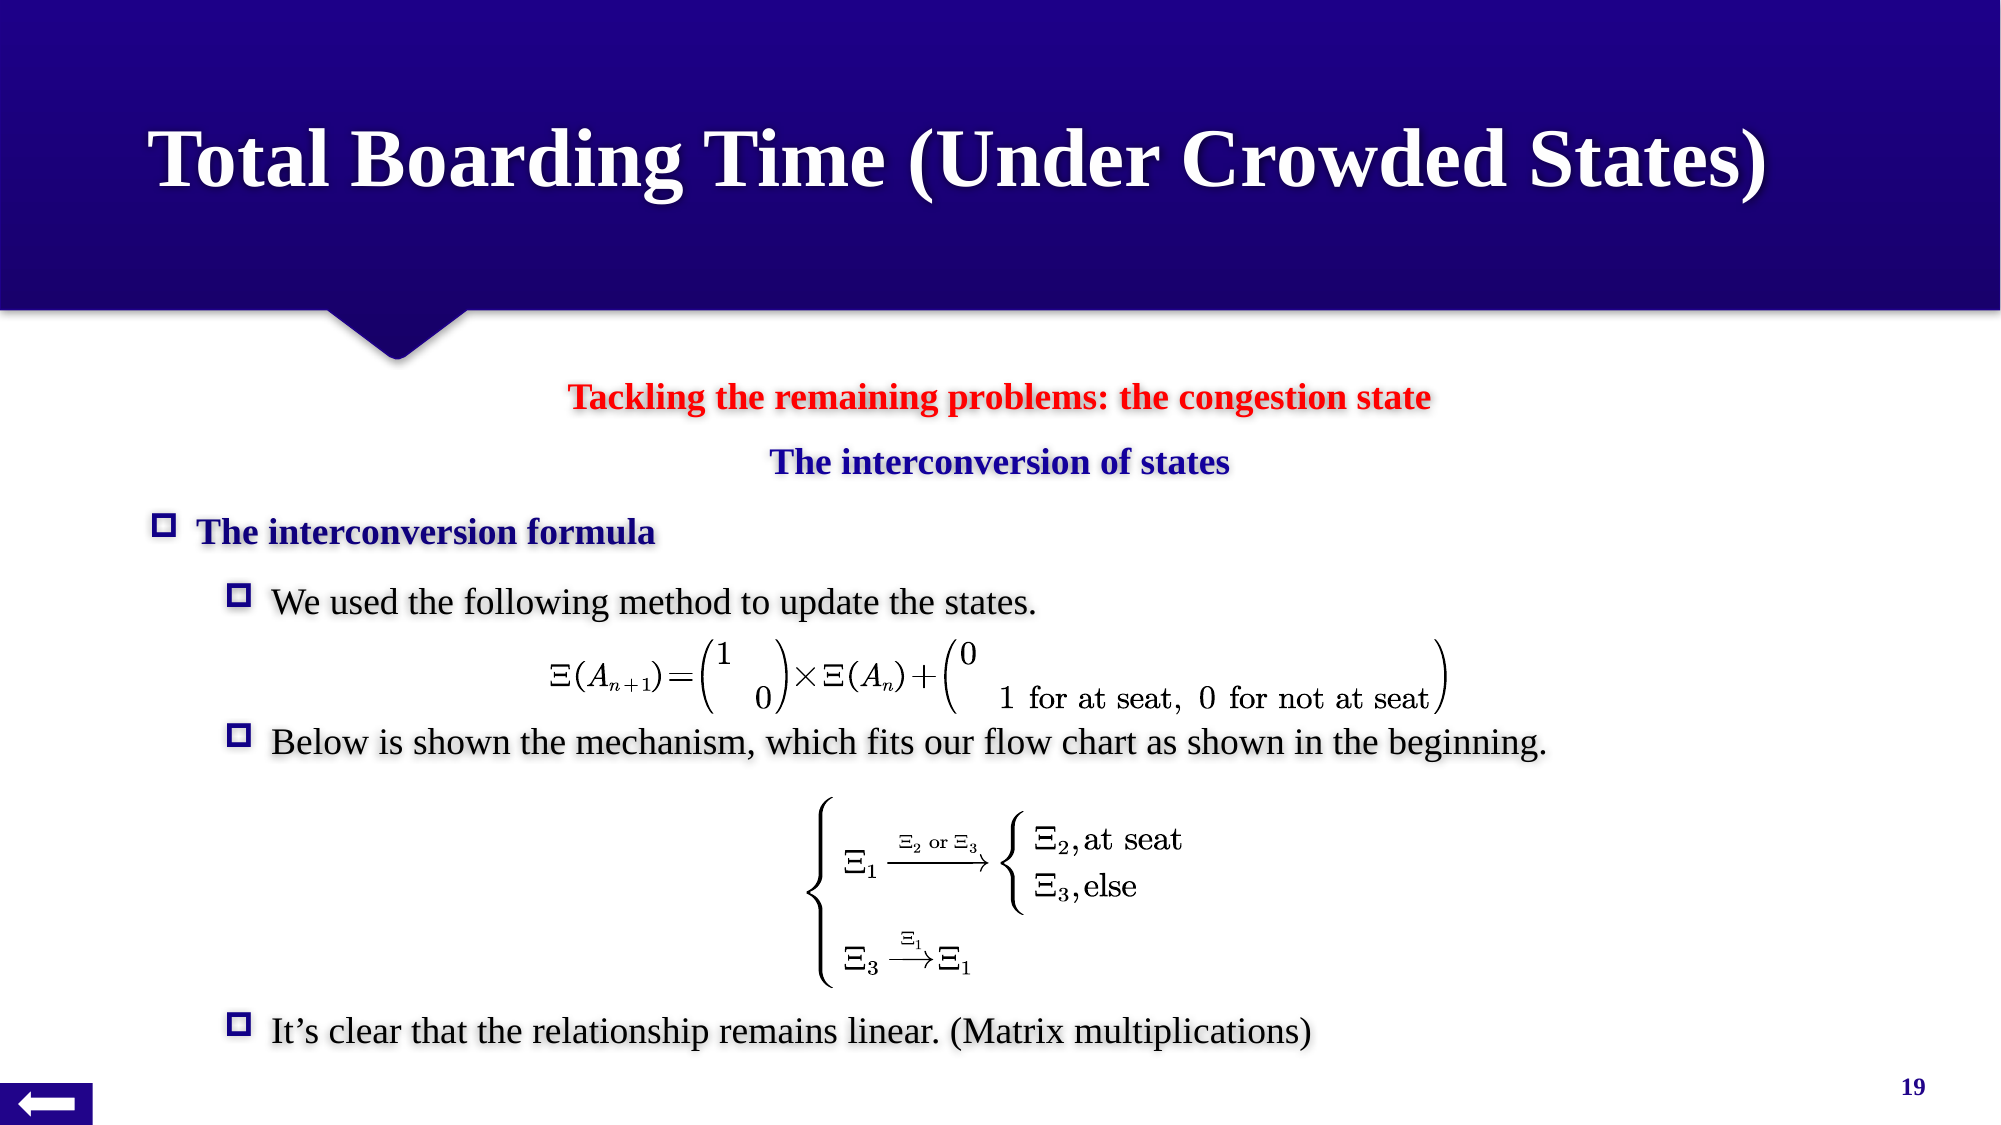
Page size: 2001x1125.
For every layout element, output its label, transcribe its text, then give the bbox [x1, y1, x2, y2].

title Total Boarding Time (Under Crowded States) [132, 73, 1868, 233]
text_box 19 [1885, 1062, 2000, 1108]
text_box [803, 787, 1197, 1002]
list Tackling the remaining problems: the congestion state The interconversion of states The interconversion formula We used the following method to update the states. Below is shown the mechanism, which fits our flow chart as shown in the beginning. It’s clear that the relationship remains linear. (Matrix multiplications) [134, 364, 1866, 962]
text_box [0, 1081, 95, 1125]
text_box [547, 631, 1453, 725]
